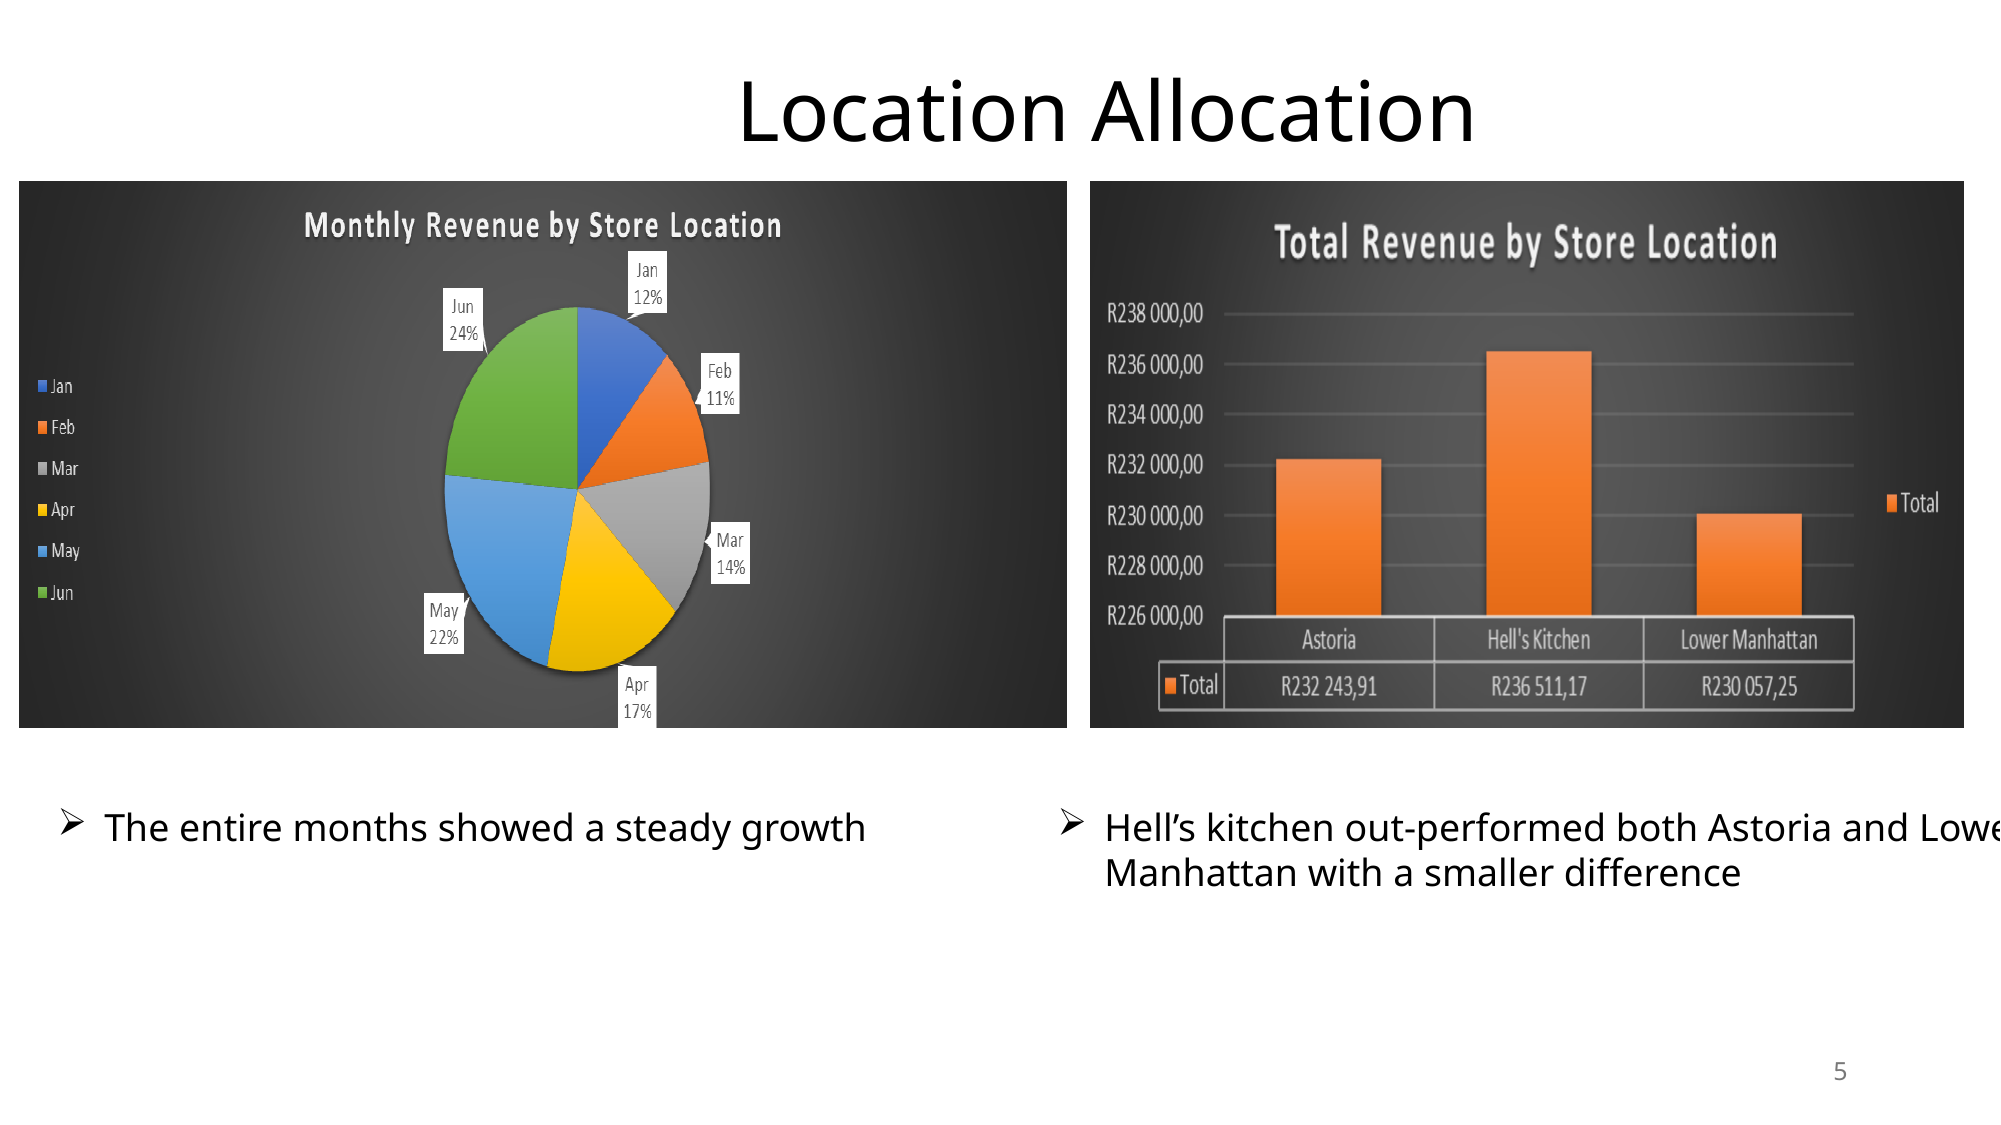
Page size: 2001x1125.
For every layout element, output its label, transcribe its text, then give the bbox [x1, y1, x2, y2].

title Location Allocation [198, 41, 1924, 182]
text_box The entire months showed a steady growth [42, 797, 1042, 857]
text_box Hell’s kitchen out-performed both Astoria and Lower Manhattan with a smaller difference [1042, 797, 2000, 902]
picture [1089, 181, 1964, 728]
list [18, 181, 1067, 728]
slide_number 5 [1412, 1042, 1863, 1103]
